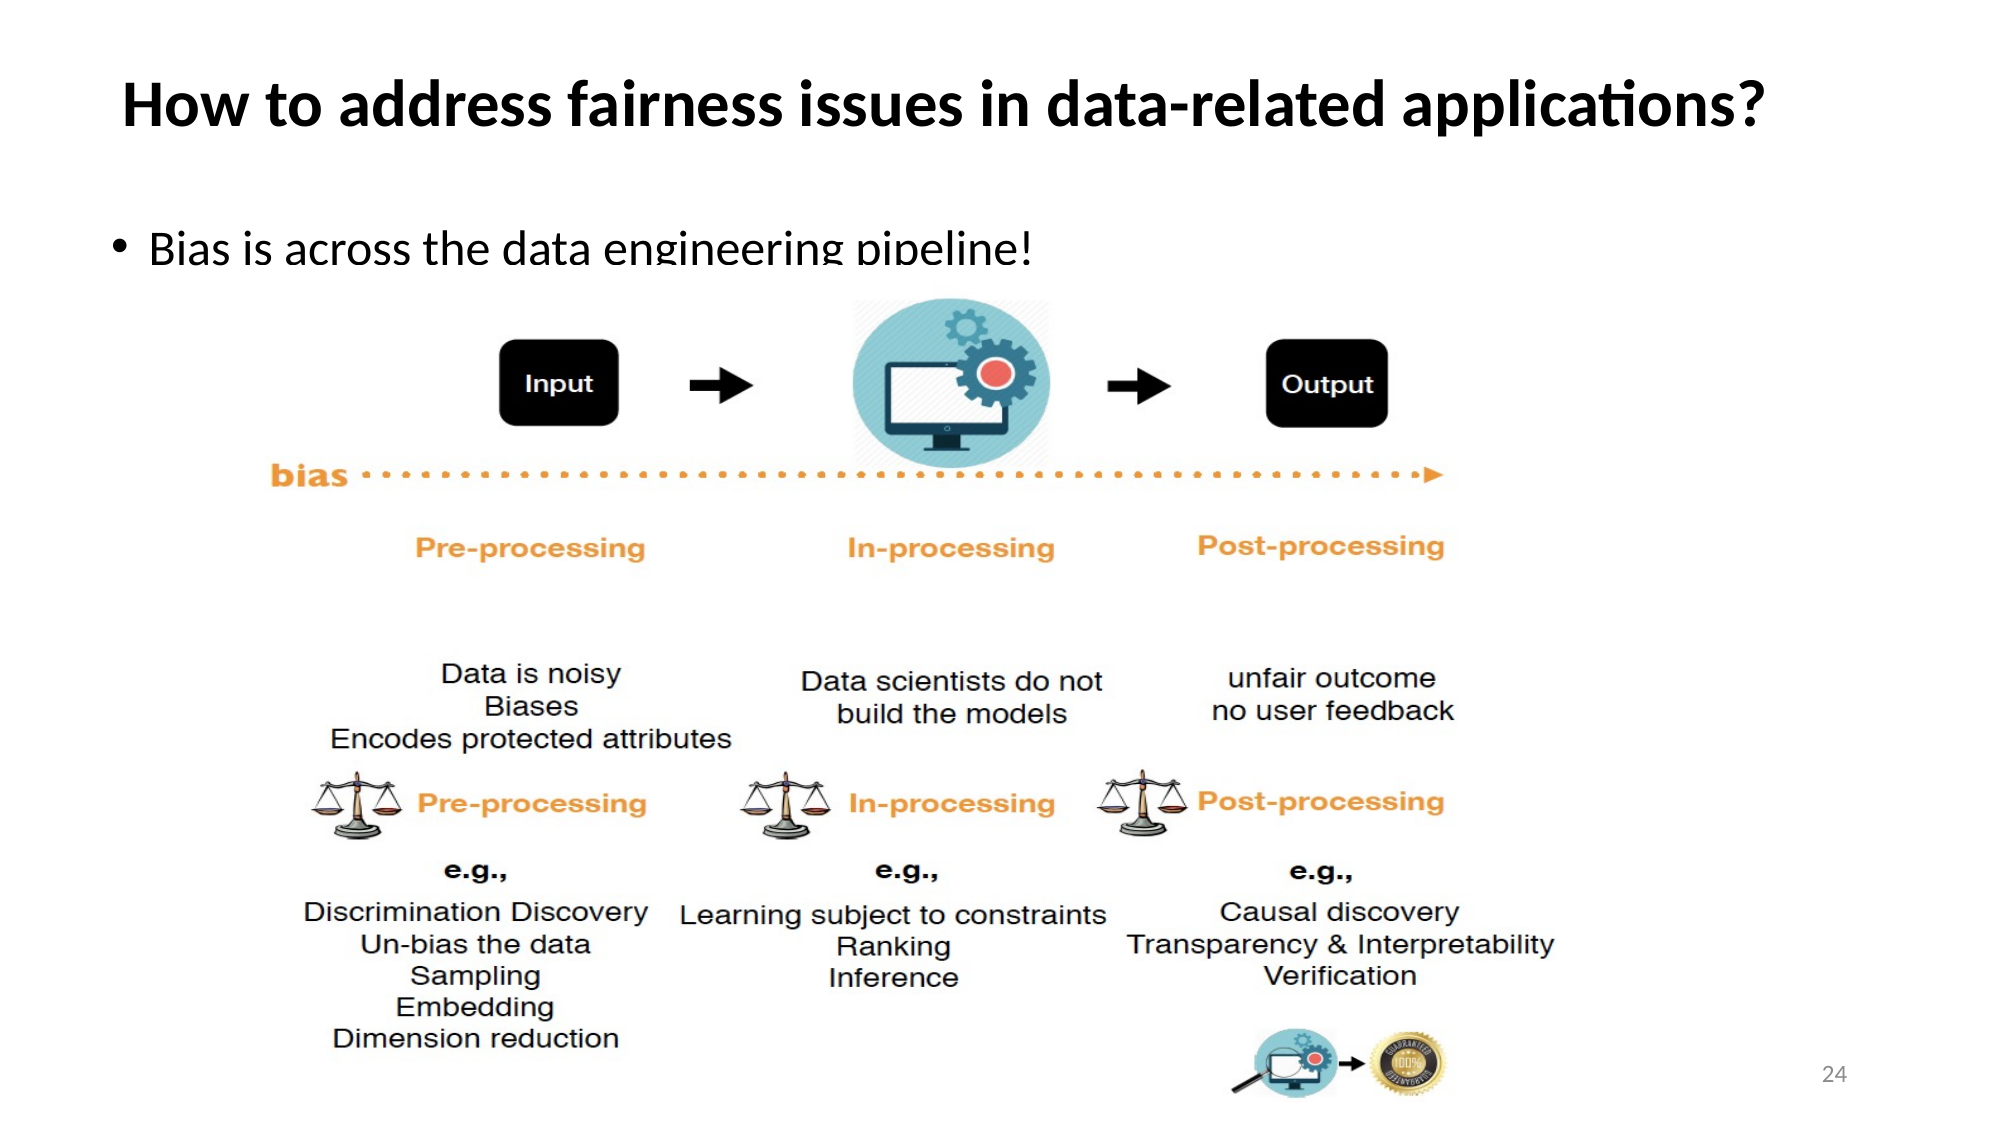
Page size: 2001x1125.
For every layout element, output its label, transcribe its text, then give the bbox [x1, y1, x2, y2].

text_box Bias is across the data engineering pipeline! [96, 177, 1904, 947]
slide_number 24 [1566, 1042, 1863, 1103]
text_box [244, 265, 1566, 1103]
title How to address fairness issues in data-related applications? [107, 0, 1957, 214]
